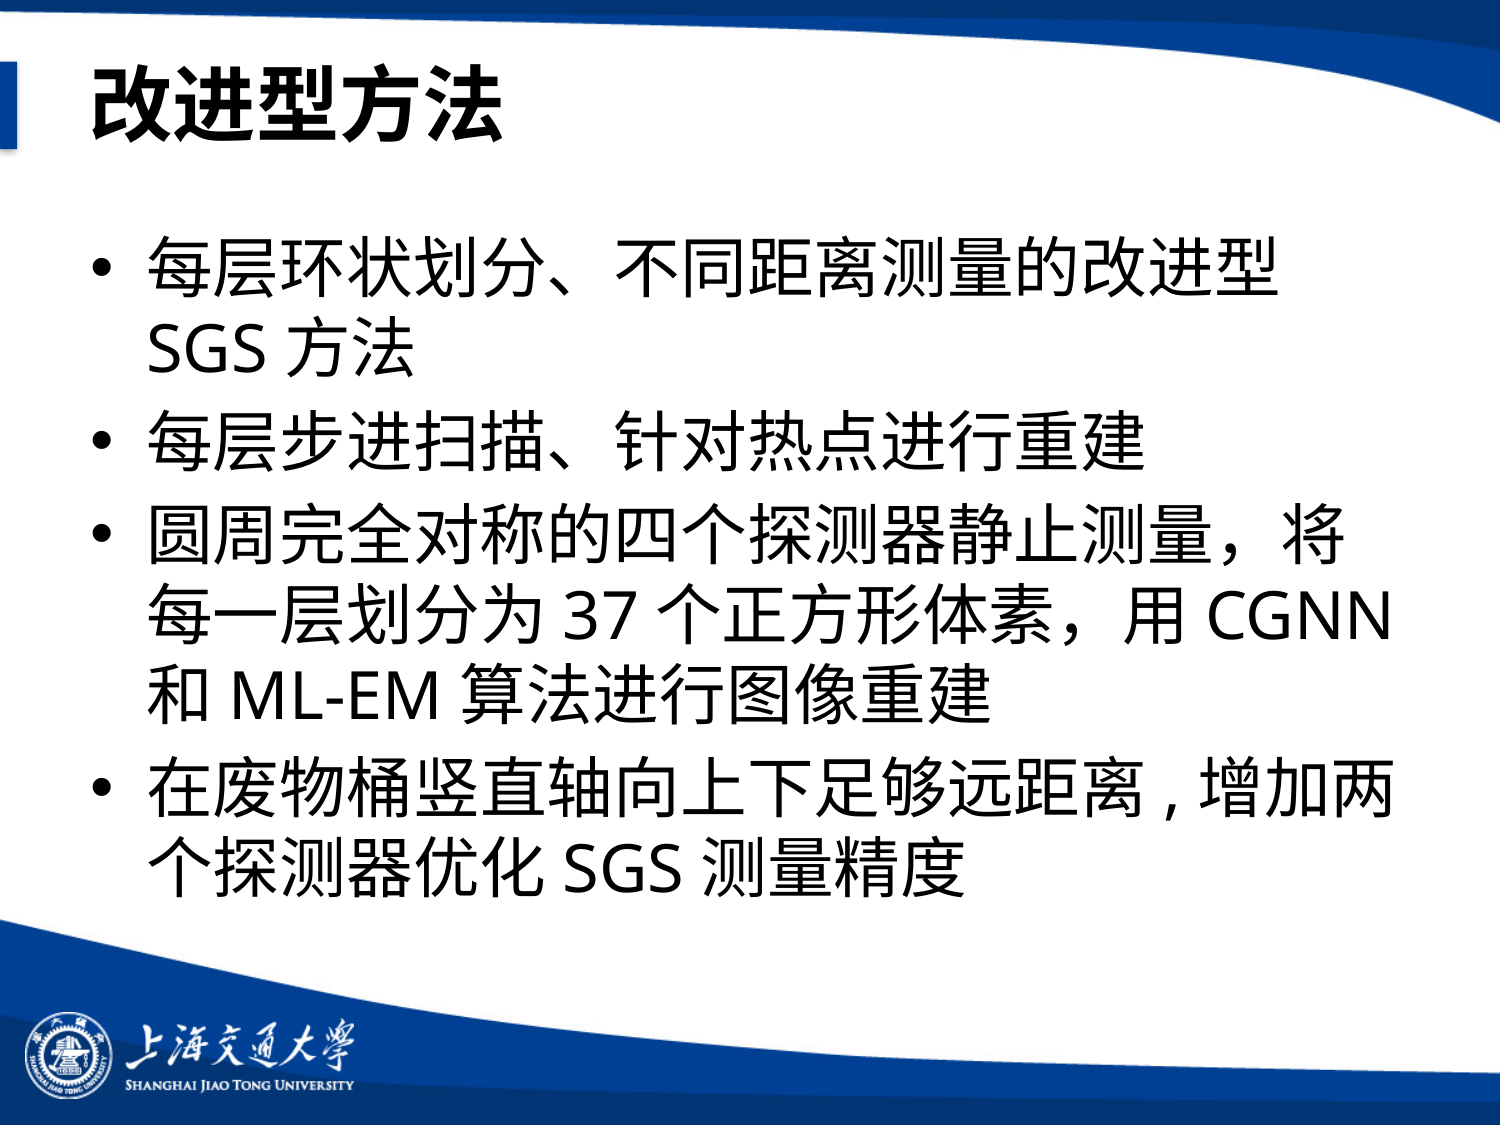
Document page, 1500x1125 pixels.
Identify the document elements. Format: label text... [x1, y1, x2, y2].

title 改进型方法 [75, 45, 1112, 170]
picture [0, 0, 1500, 1125]
list 每层环状划分、不同距离测量的改进型SGS方法 每层步进扫描、针对热点进行重建 圆周完全对称的四个探测器静止测量，将每一层划分为37个正方形体素，用CGNN和ML-EM算法进行图像重建 在废物桶竖直轴向上下足够远距离,增加两个探测器优化SGS测量精度 [75, 218, 1425, 927]
